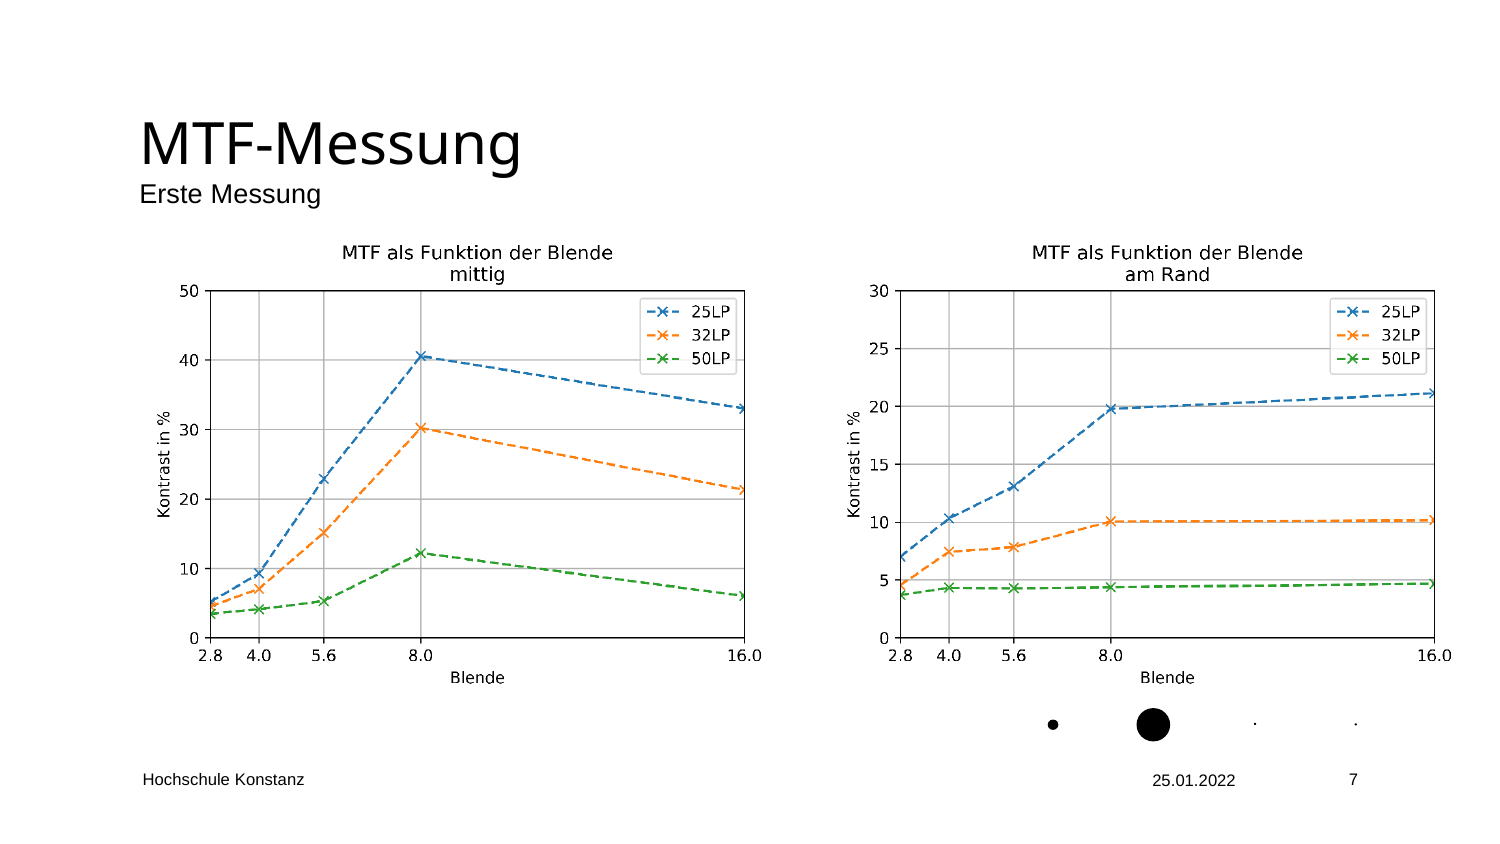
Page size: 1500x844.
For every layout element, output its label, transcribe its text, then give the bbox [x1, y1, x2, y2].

text_box Erste Messung [124, 169, 1050, 217]
picture [124, 235, 1500, 695]
list MTF-Messung [124, 98, 1356, 170]
